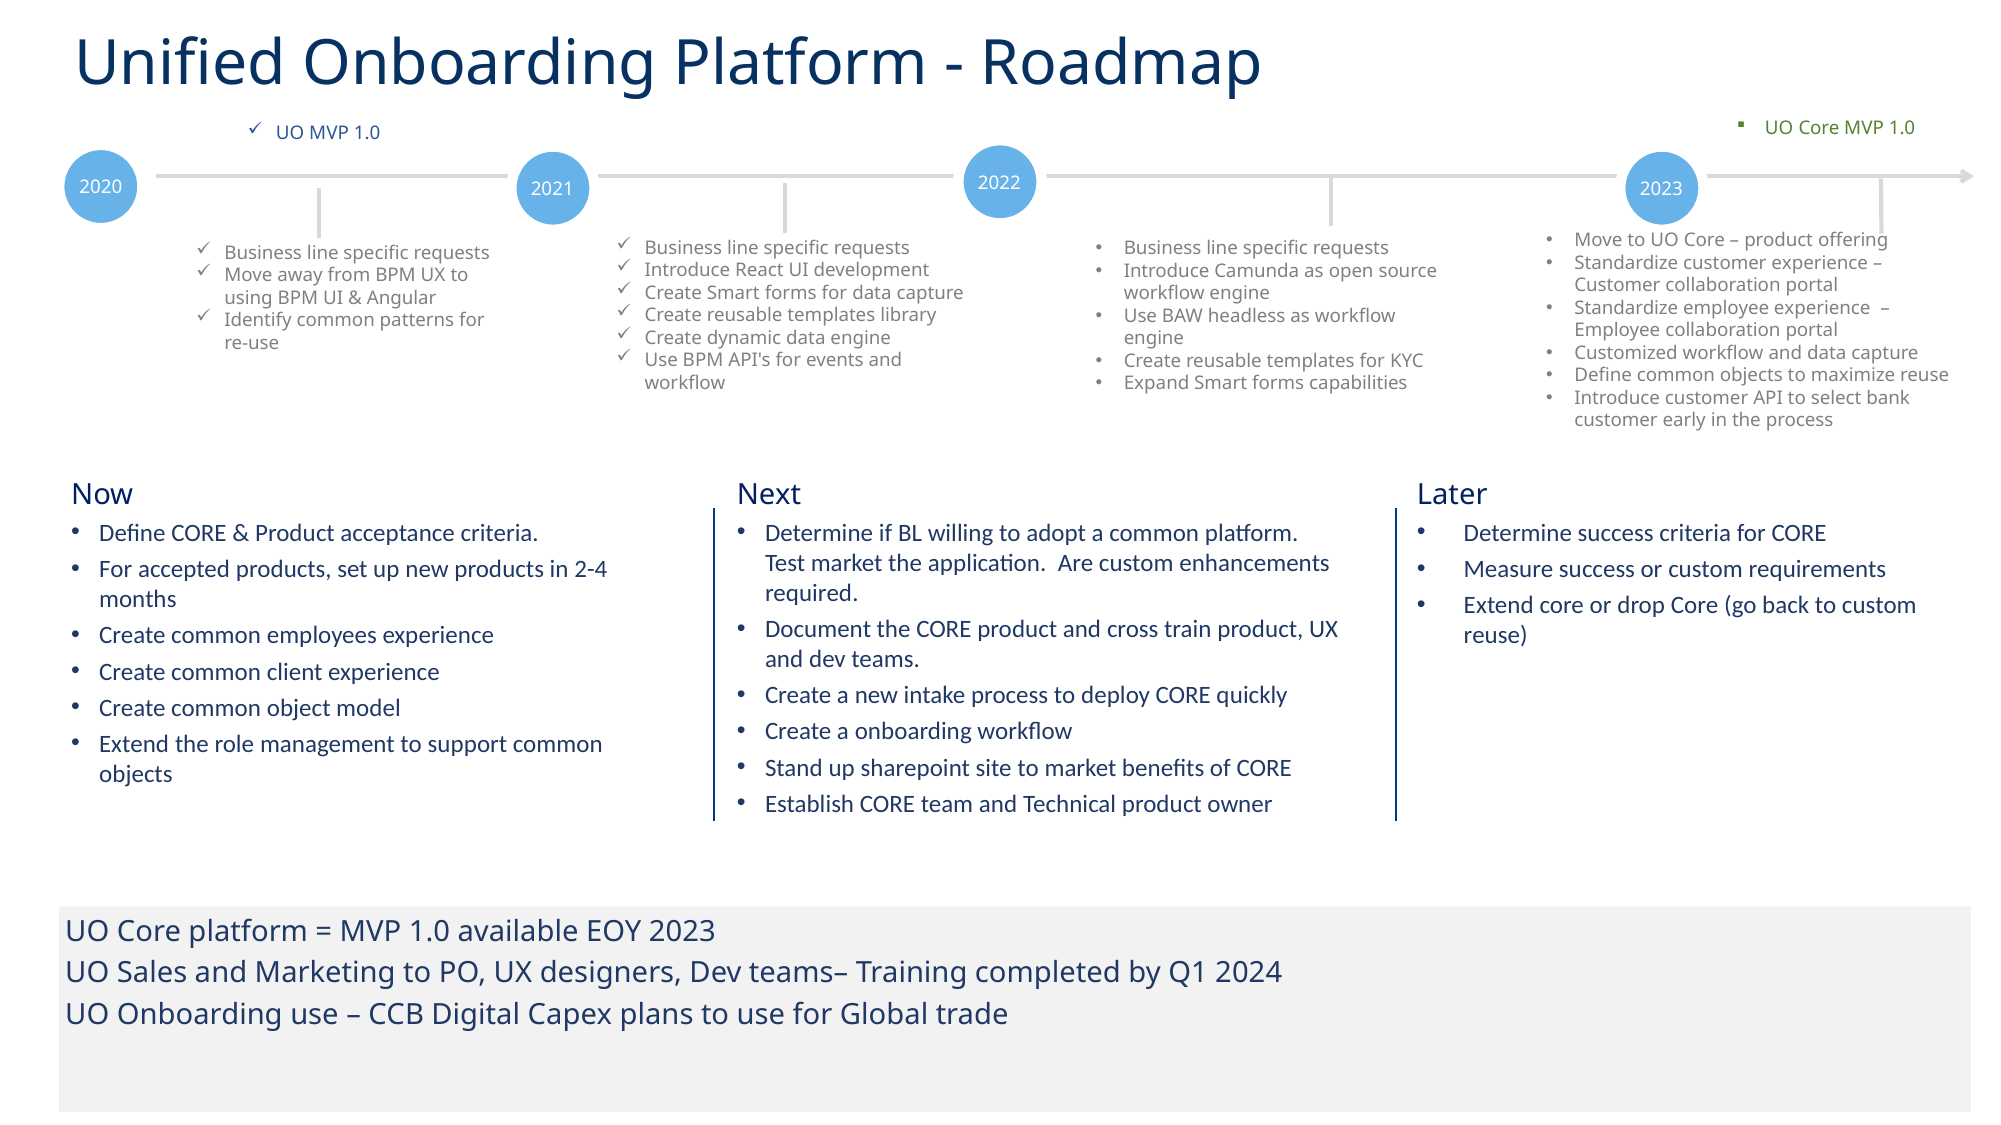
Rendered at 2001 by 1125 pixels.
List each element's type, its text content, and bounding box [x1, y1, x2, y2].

text_box Unified Onboarding Platform - Roadmap [59, 14, 1977, 102]
text_box UO MVP 1.0 [232, 113, 468, 151]
text_box Business line specific requests Introduce React UI development Create Smart forms for data capture Create reusable templates library Create dynamic data engine Use BPM API's for events and workflow [601, 228, 985, 491]
text_box Business line specific requests Introduce Camunda as open source workflow engine Use BAW headless as workflow engine Create reusable templates for KYC Expand Smart forms capabilities [1080, 228, 1473, 469]
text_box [958, 140, 1042, 224]
text_box Later Determine success criteria for CORE Measure success or custom requirements Extend core or drop Core (go back to custom reuse) [1410, 469, 1974, 796]
text_box UO Core MVP 1.0 [1721, 108, 1944, 146]
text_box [59, 144, 143, 229]
text_box UO Core platform = MVP 1.0 available EOY 2023 UO Sales and Marketing to PO, UX designers, Dev teams– Training completed by Q1 2024 UO Onboarding use – CCB Digital Capex plans to use for Global trade [59, 906, 1971, 1112]
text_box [511, 146, 595, 230]
text_box Move to UO Core – product offering Standardize customer experience – Customer collaboration portal Standardize employee experience – Employee collaboration portal Customized workflow and data capture Define common objects to maximize reuse Introduce customer API to select bank customer early in the process [1531, 220, 1977, 484]
text_box Business line specific requests Move away from BPM UX to using BPM UI & Angular Identify common patterns for re-use [181, 233, 520, 384]
text_box Next Determine if BL willing to adopt a common platform. Test market the application. Are custom enhancements required. Document the CORE product and cross train product, UX and dev teams. Create a new intake process to deploy CORE quickly Create a onboarding workflow Stand up sharepoint site to market benefits of CORE Establish CORE team and Technical product owner [730, 469, 1346, 862]
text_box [1620, 146, 1704, 230]
text_box Now Define CORE & Product acceptance criteria. For accepted products, set up new products in 2-4 months Create common employees experience Create common client experience Create common object model Extend the role management to support common objects [65, 469, 668, 897]
